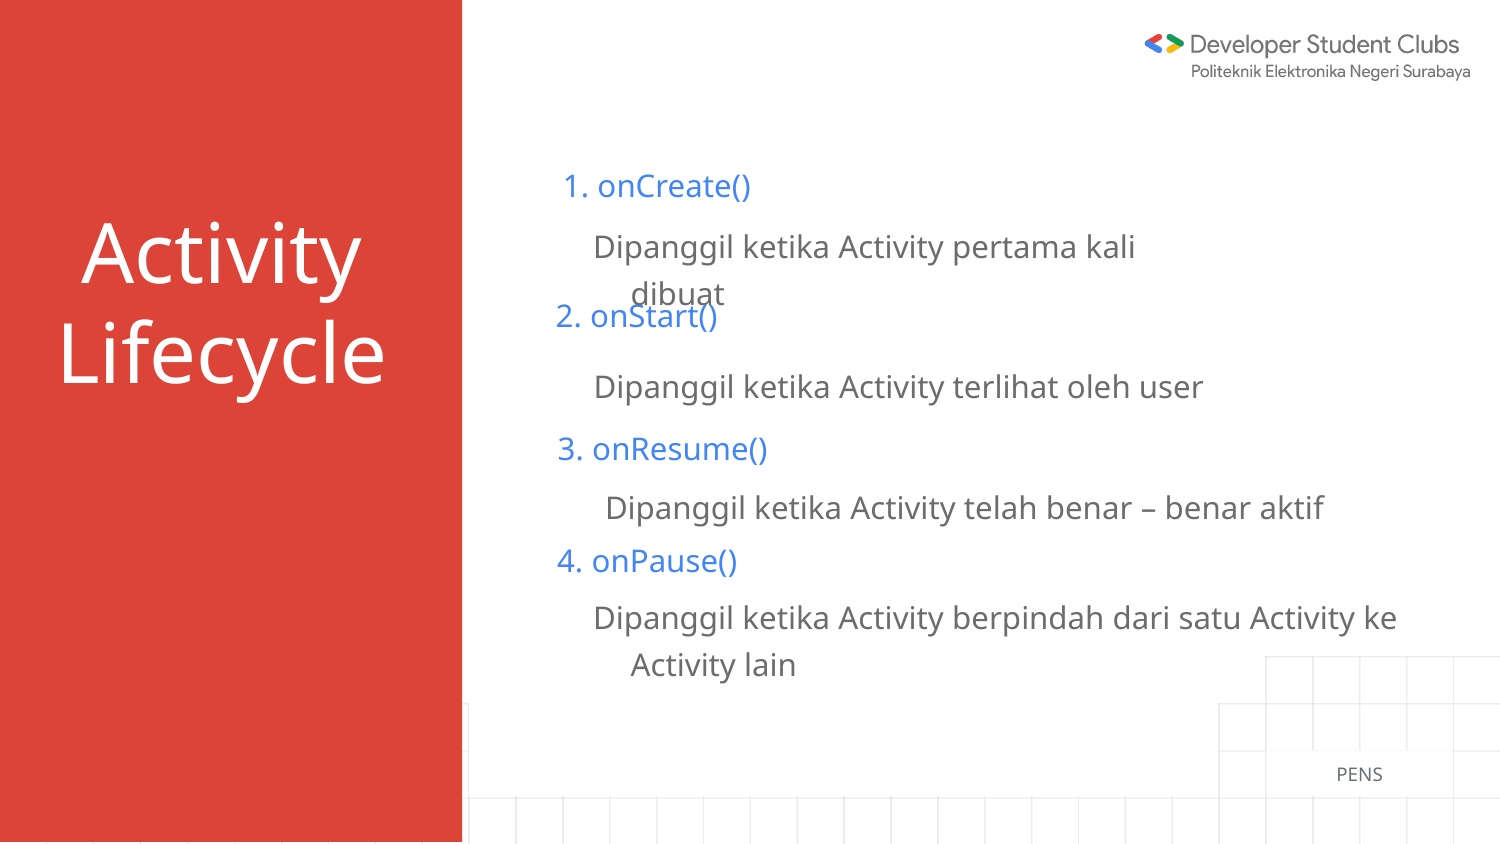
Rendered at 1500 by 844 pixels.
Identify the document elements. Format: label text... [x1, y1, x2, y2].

picture [1139, 23, 1470, 85]
picture [0, 656, 1500, 844]
text_box 2. onStart() [528, 276, 1474, 345]
title Activity Lifecycle [0, 137, 454, 464]
subtitle 1. onCreate() [535, 132, 1481, 229]
text_box Dipanggil ketika Activity berpindah dari satu Activity ke Activity lain [555, 588, 1449, 642]
text_box 3. onResume() [530, 410, 1476, 477]
text_box 4. onPause() [529, 531, 1475, 580]
text_box Dipanggil ketika Activity telah benar – benar aktif [567, 478, 1366, 532]
text_box Dipanggil ketika Activity pertama kali dibuat [555, 218, 1228, 271]
list Dipanggil ketika Activity terlihat oleh user [556, 358, 1228, 410]
